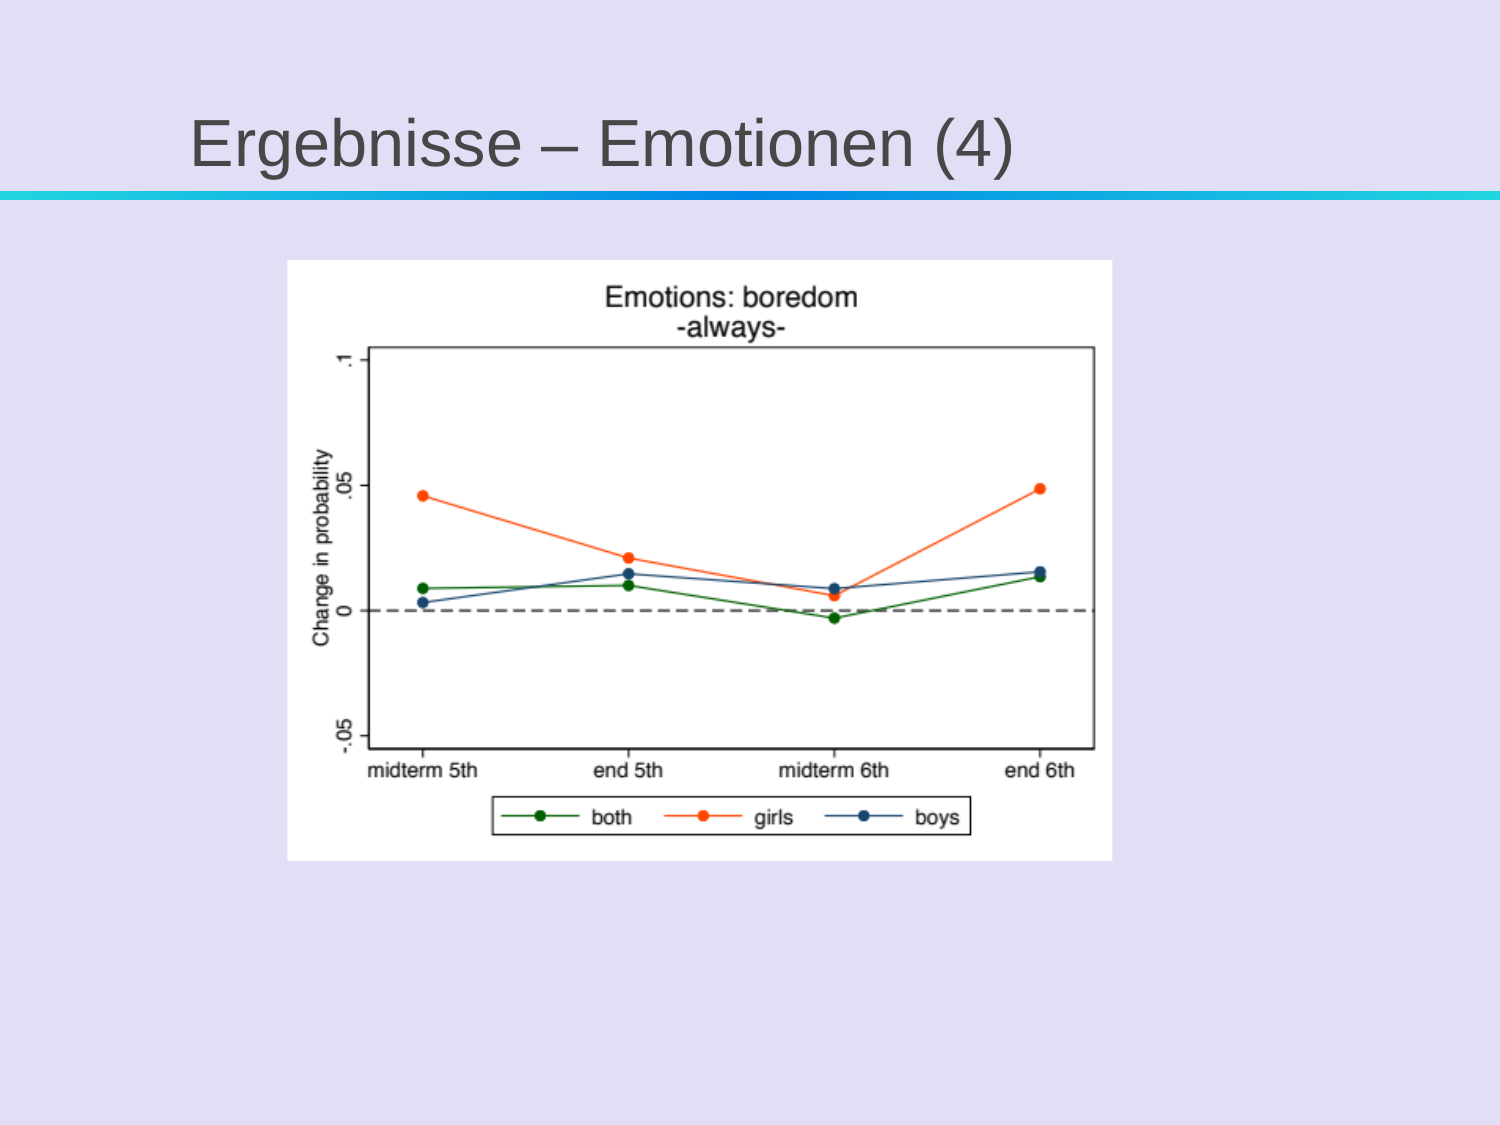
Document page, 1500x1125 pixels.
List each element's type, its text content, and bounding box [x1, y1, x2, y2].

text_box [0, 191, 1500, 200]
title Ergebnisse – Emotionen (4) [174, 0, 1320, 188]
picture [287, 260, 1113, 861]
